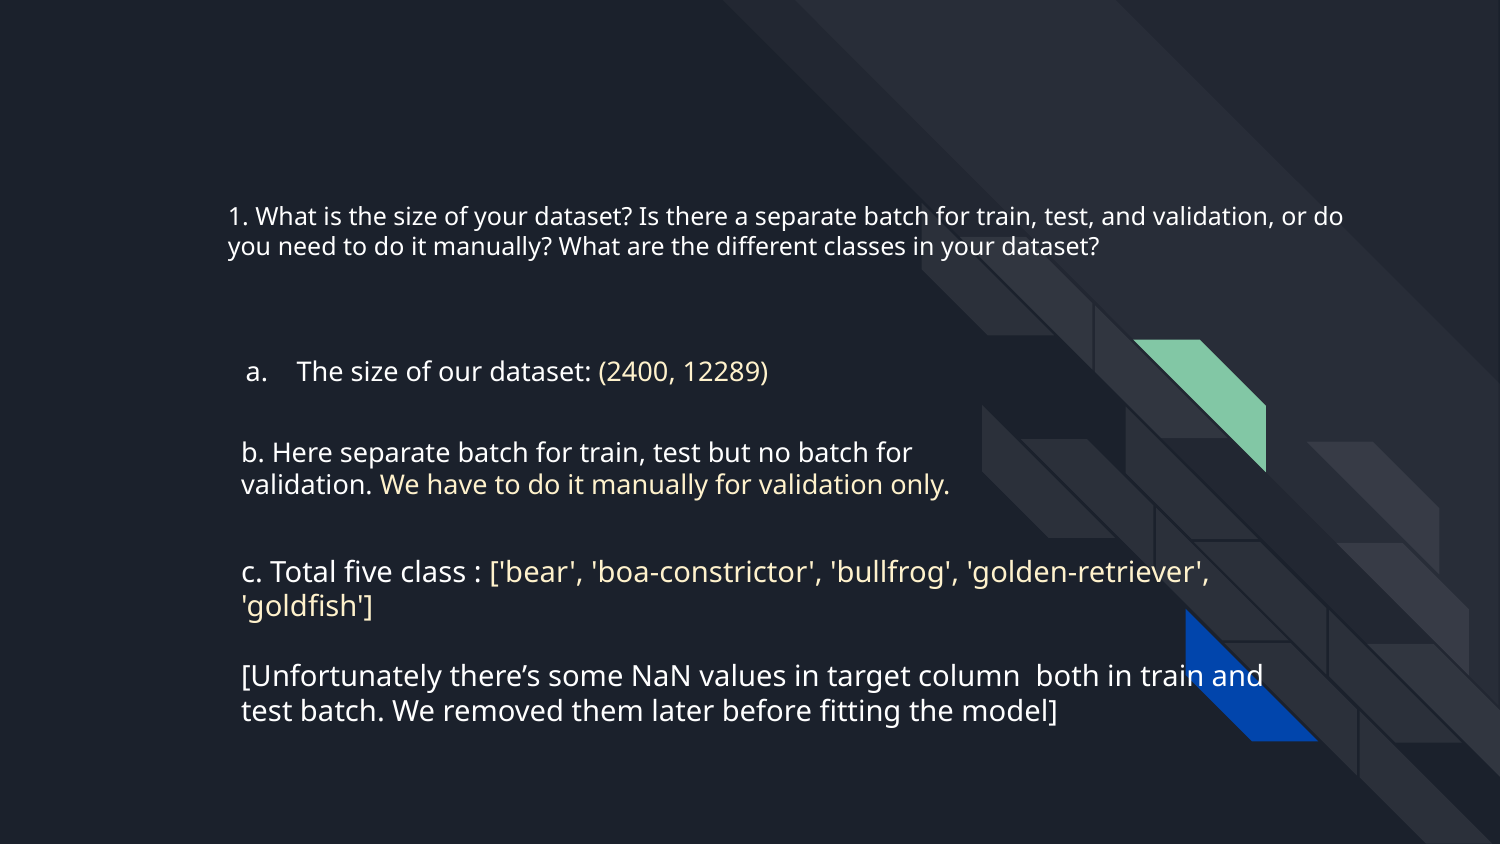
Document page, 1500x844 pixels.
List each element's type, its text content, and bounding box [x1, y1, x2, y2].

text_box c. Total five class : ['bear', 'boa-constrictor', 'bullfrog', 'golden-retriever', 'goldfish'] [Unfortunately there’s some NaN values in target column both in train and test batch. We removed them later before fitting the model] [226, 537, 1310, 743]
text_box The size of our dataset: (2400, 12289) [206, 344, 861, 398]
title 1. What is the size of your dataset? Is there a separate batch for train, test, and validation, or do you need to do it manually? What are the different classes in your dataset? [212, 185, 1368, 266]
text_box b. Here separate batch for train, test but no batch for validation. We have to do it manually for validation only. [226, 421, 994, 514]
